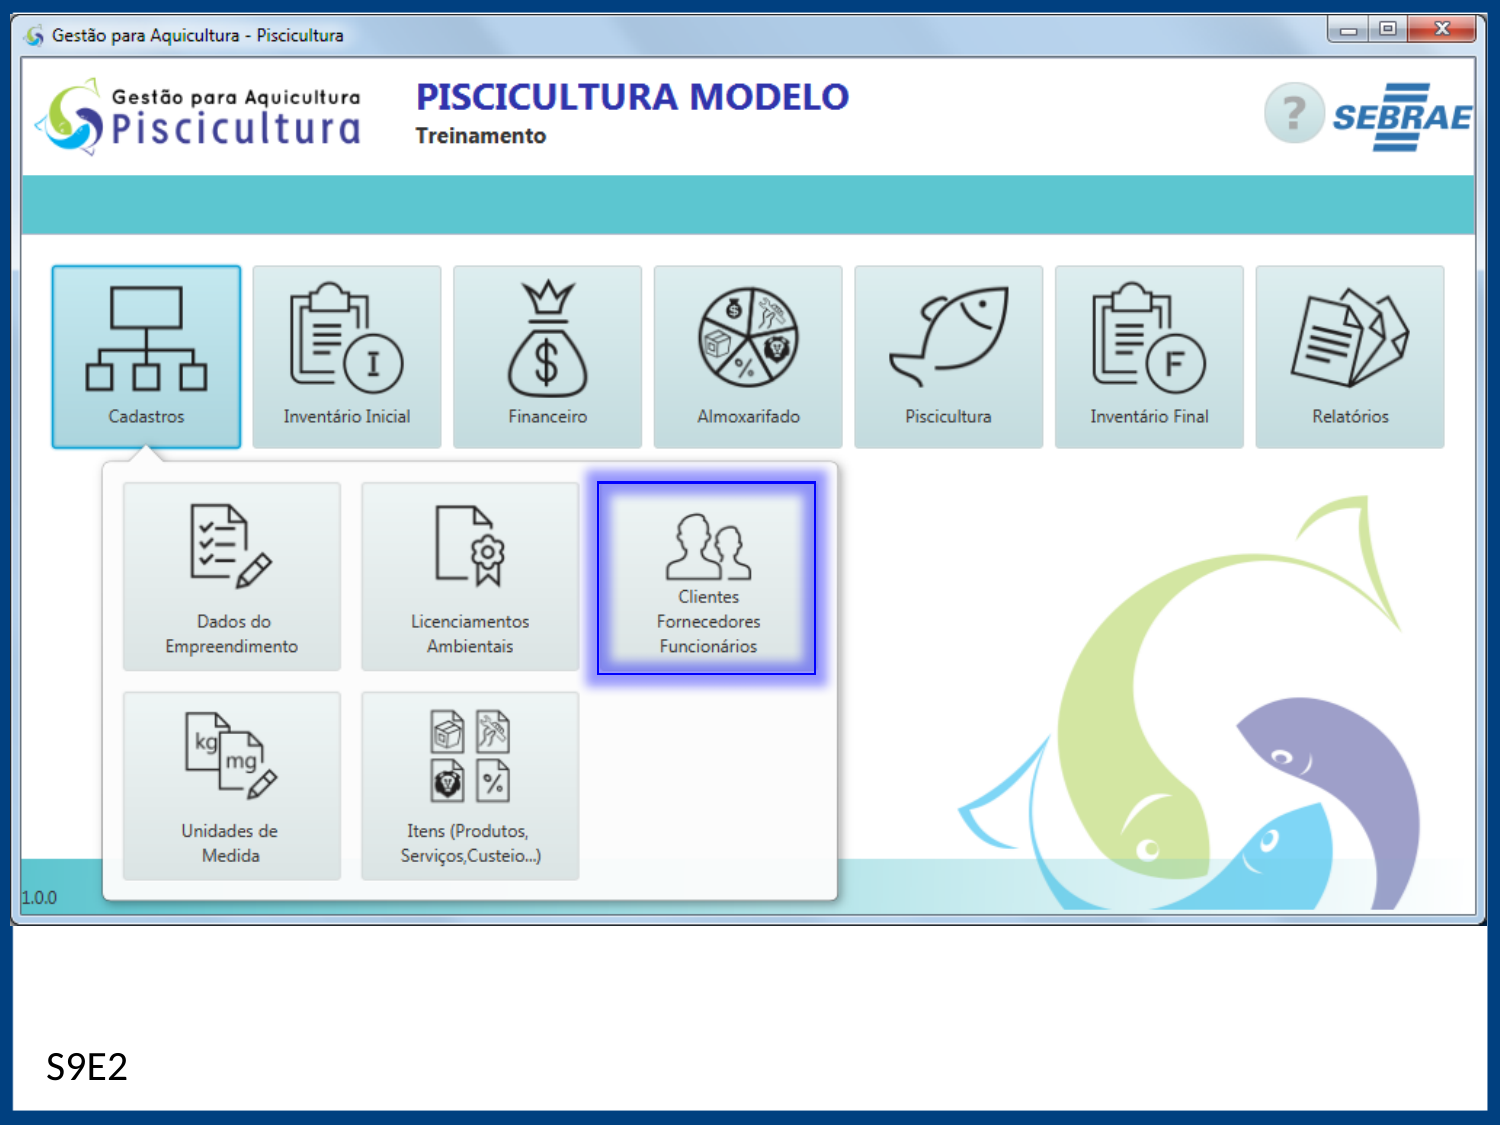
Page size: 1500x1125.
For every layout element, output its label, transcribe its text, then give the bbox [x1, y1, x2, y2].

slide_number S9E2 [31, 1033, 181, 1094]
picture [0, 0, 1500, 1125]
